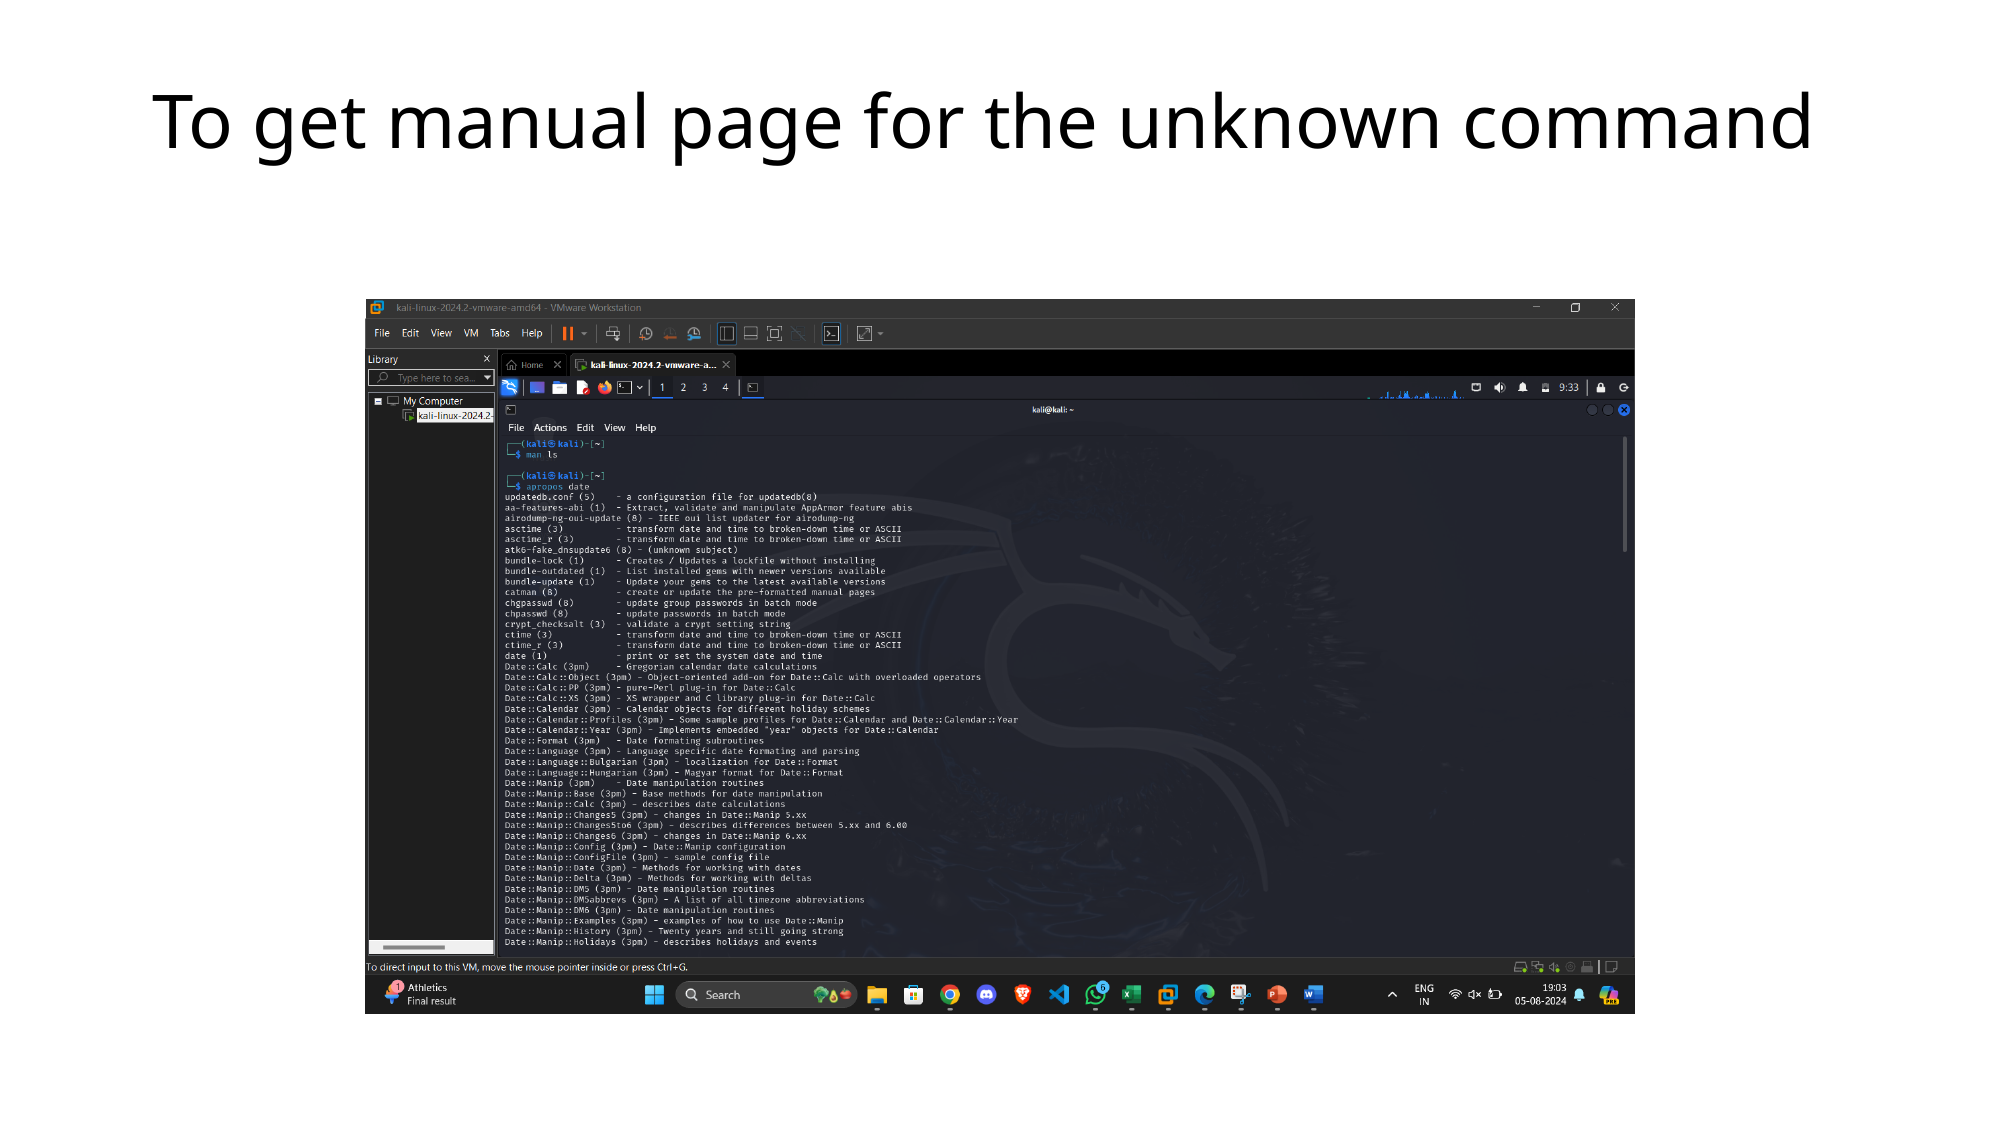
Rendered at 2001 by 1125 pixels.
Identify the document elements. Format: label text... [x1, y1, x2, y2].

title To get manual page for the unknown command [137, 59, 1863, 278]
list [365, 299, 1635, 1014]
